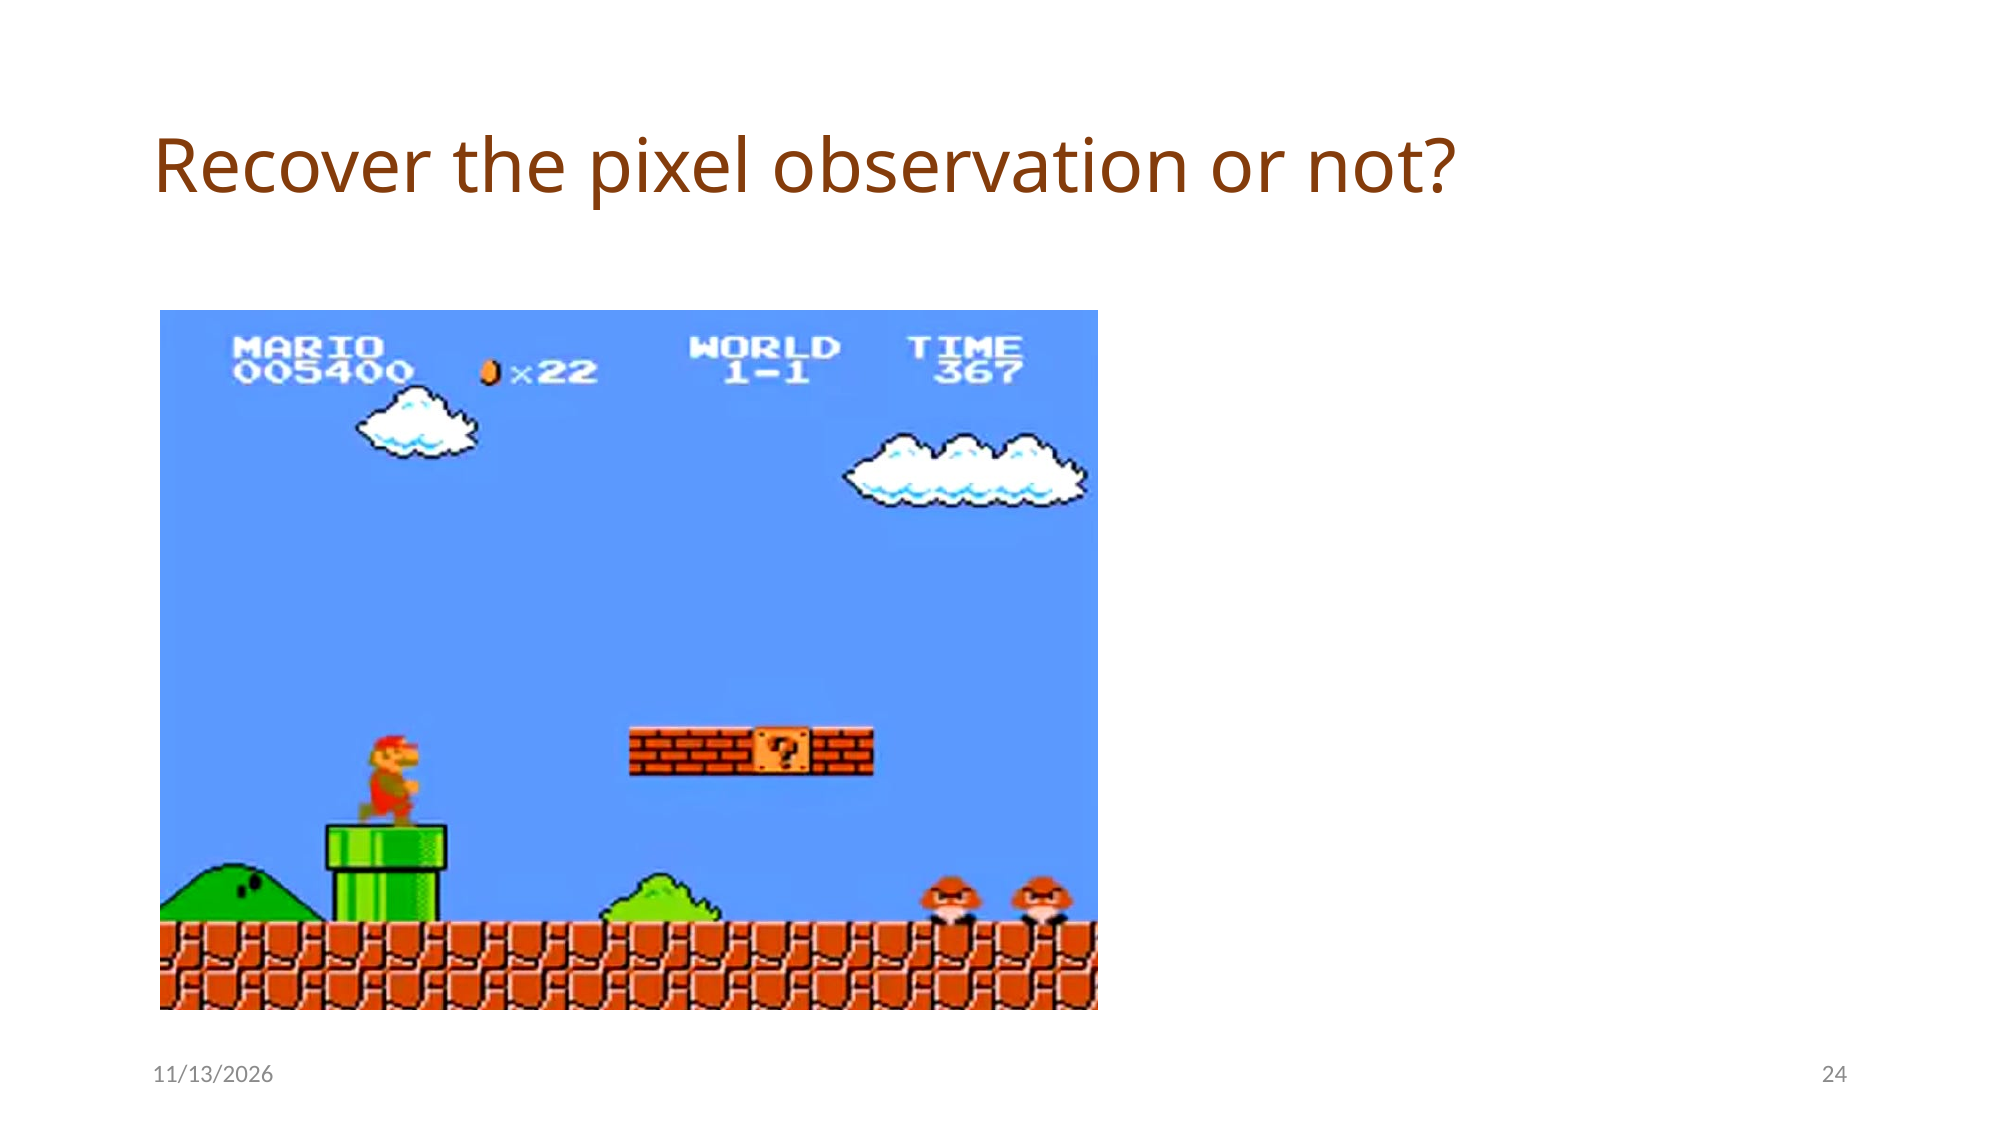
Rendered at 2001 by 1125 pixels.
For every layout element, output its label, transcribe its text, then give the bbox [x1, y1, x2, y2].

slide_number 24 [1412, 1042, 1863, 1103]
title Recover the pixel observation or not? [137, 59, 1863, 278]
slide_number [137, 1042, 588, 1103]
picture [160, 310, 1098, 1010]
